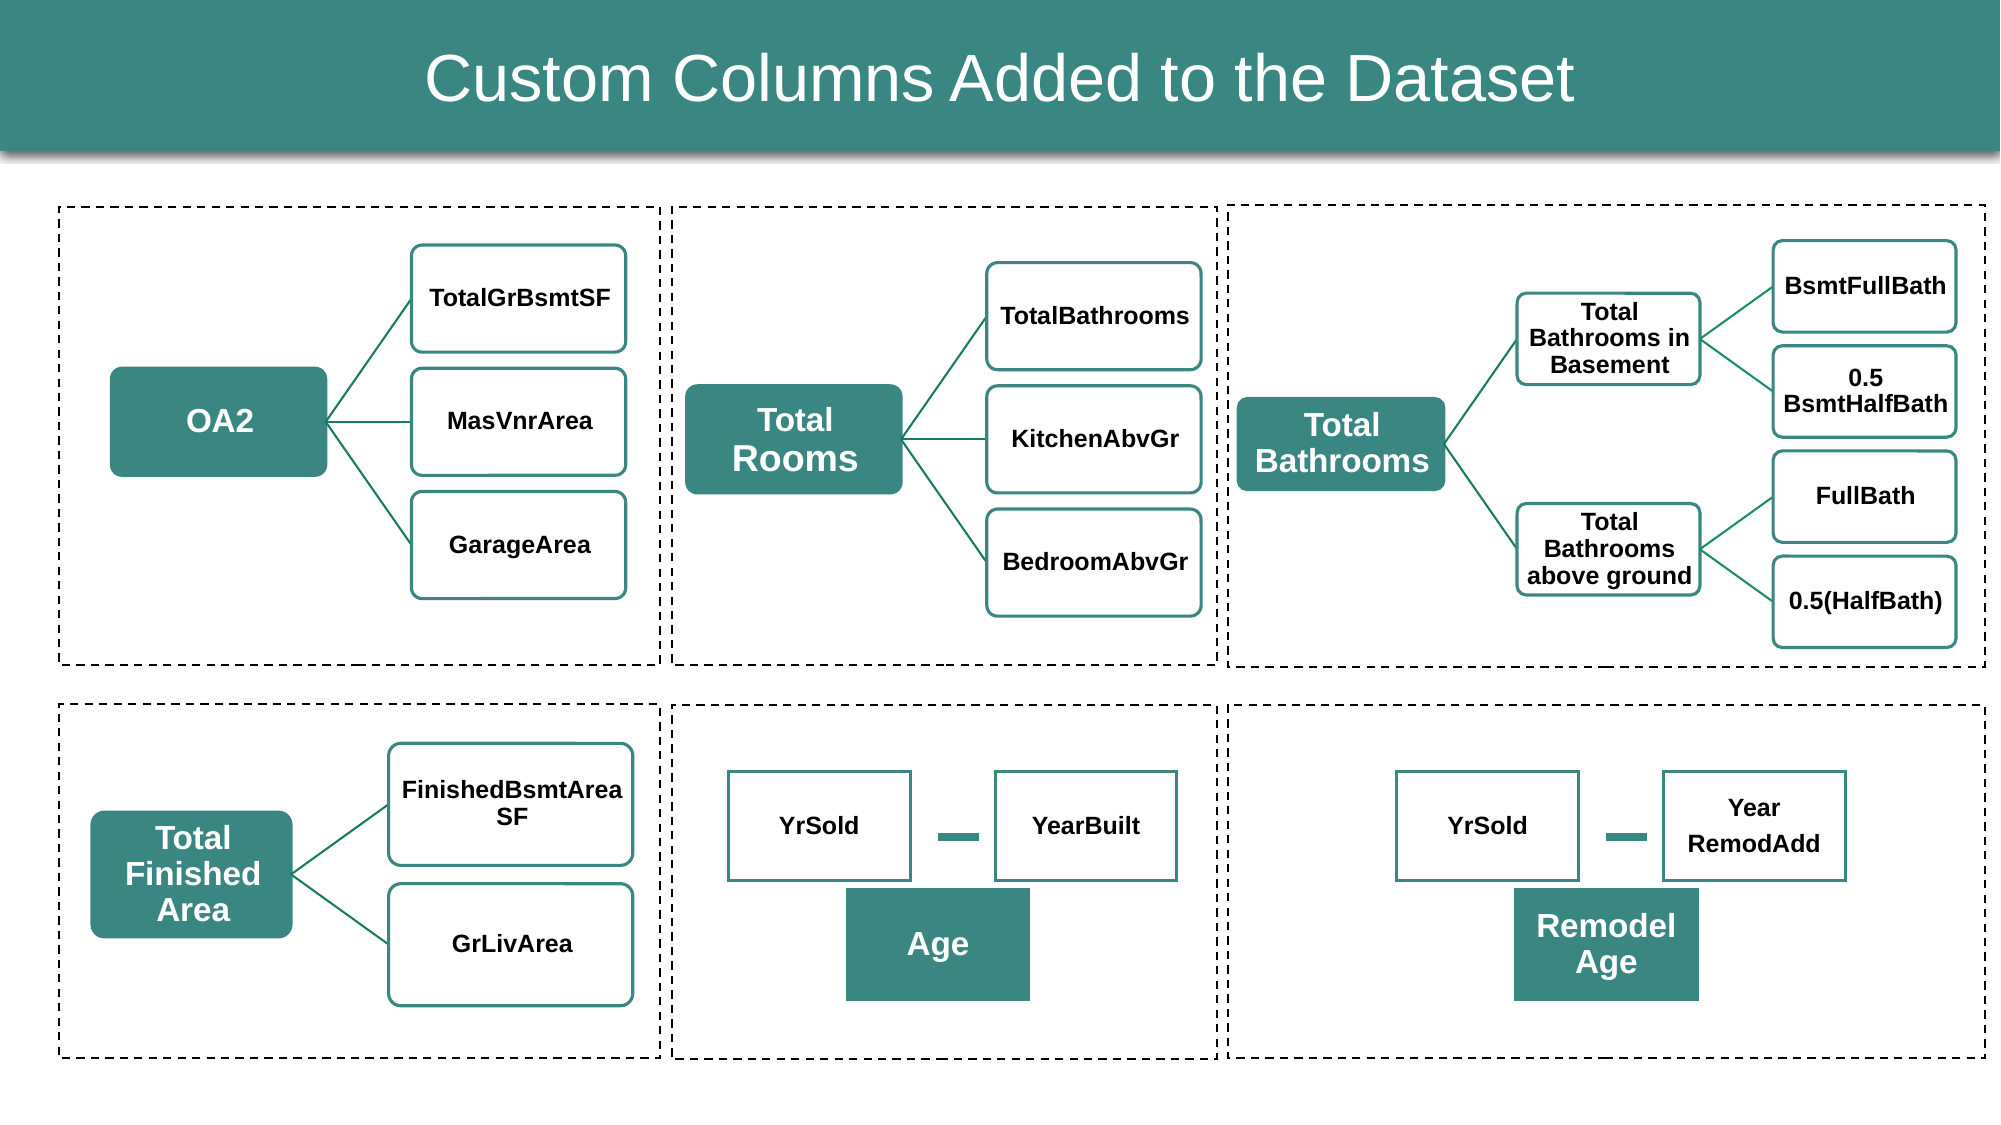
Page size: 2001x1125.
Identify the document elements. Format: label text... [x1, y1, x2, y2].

text_box [671, 206, 1218, 262]
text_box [0, 244, 738, 599]
text_box [58, 703, 661, 1059]
text_box [1227, 204, 1986, 240]
text_box [58, 206, 661, 244]
text_box [671, 617, 1218, 666]
text_box [671, 704, 1218, 1060]
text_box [91, 697, 634, 1052]
text_box [58, 599, 661, 666]
text_box [1227, 704, 1986, 1059]
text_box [1367, 762, 1846, 1000]
text_box [1227, 648, 1986, 668]
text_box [699, 762, 1177, 1000]
text_box Custom Columns Added to the Dataset [0, 0, 2000, 151]
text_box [1194, 240, 2000, 648]
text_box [575, 262, 1194, 617]
